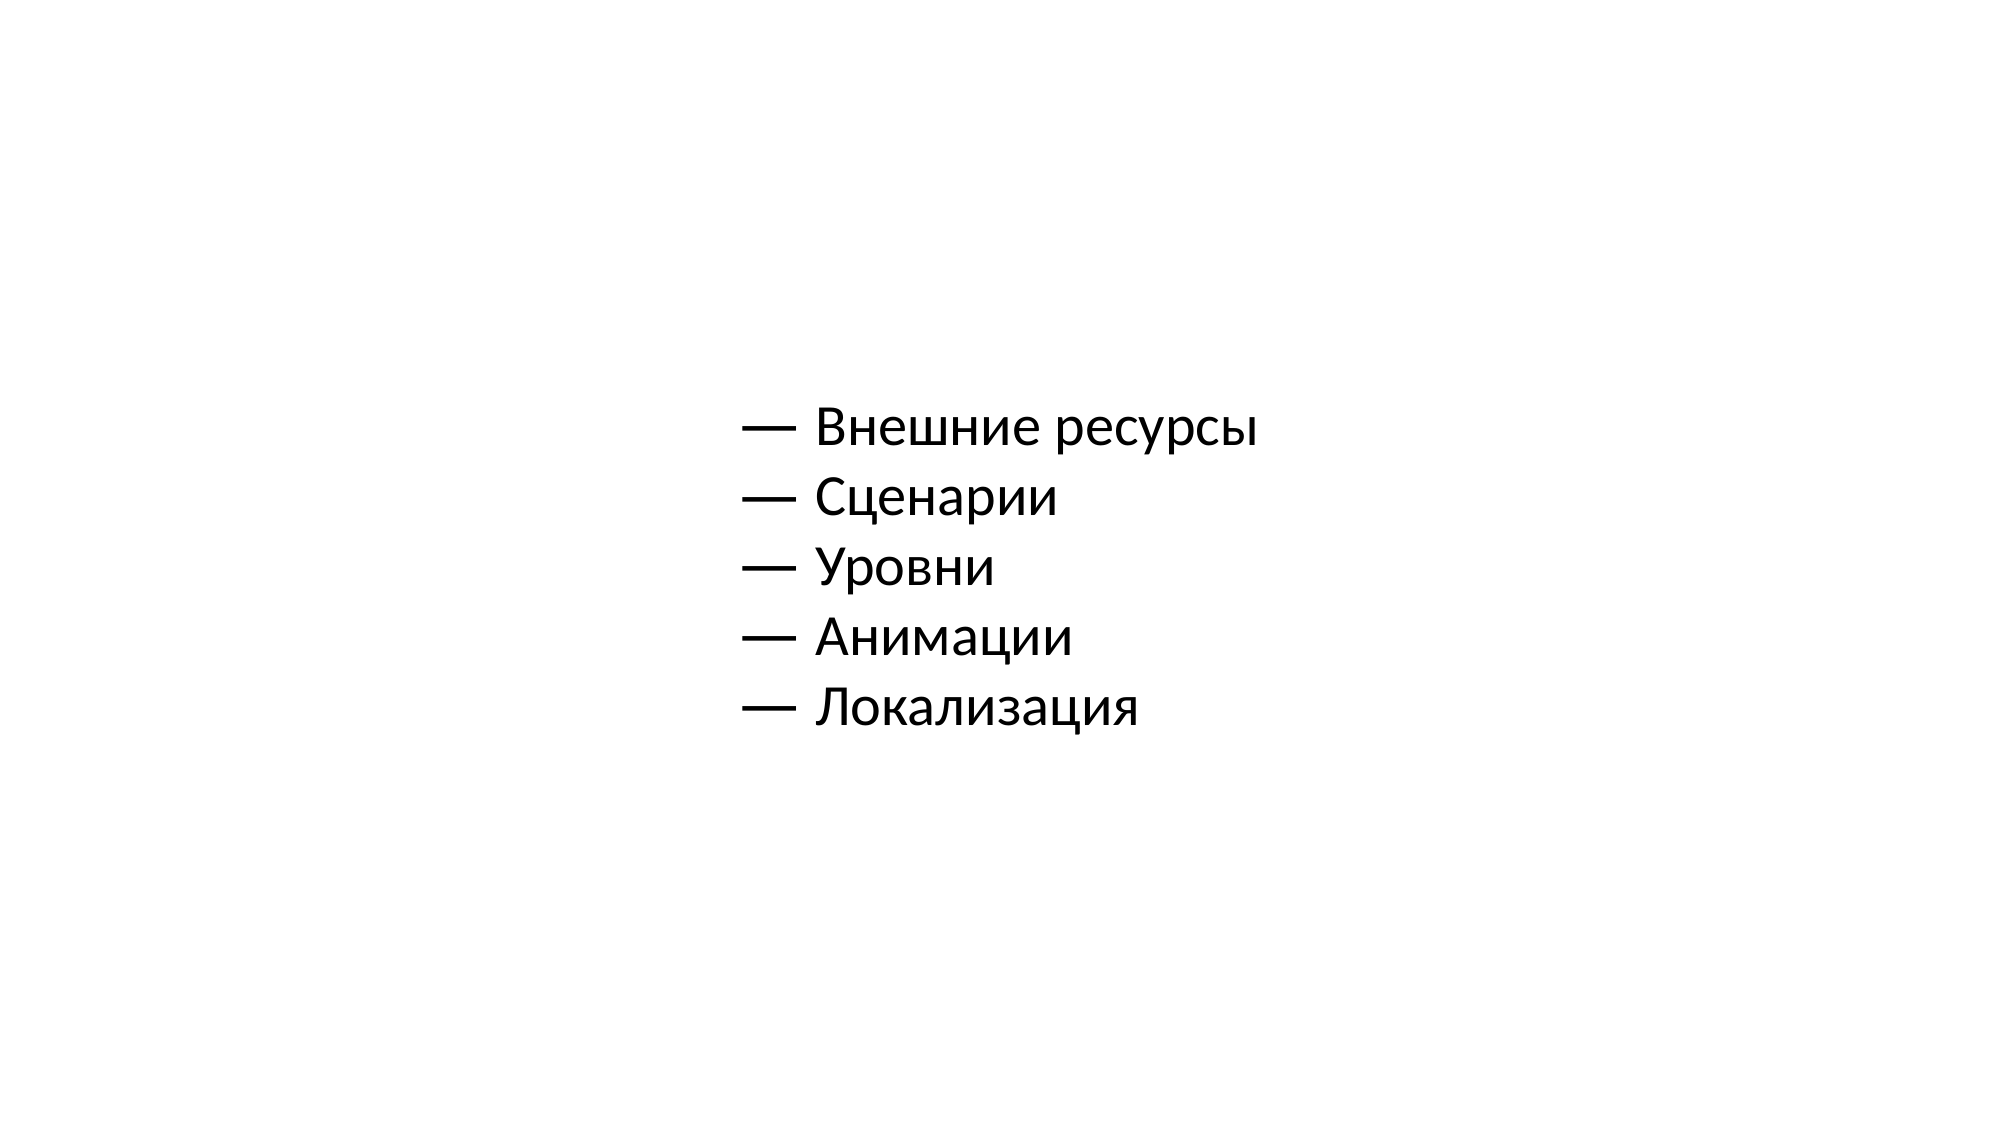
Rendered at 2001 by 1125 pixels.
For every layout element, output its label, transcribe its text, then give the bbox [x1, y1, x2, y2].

text_box Внешние ресурсы Сценарии Уровни Анимации Локализация [725, 380, 1275, 745]
